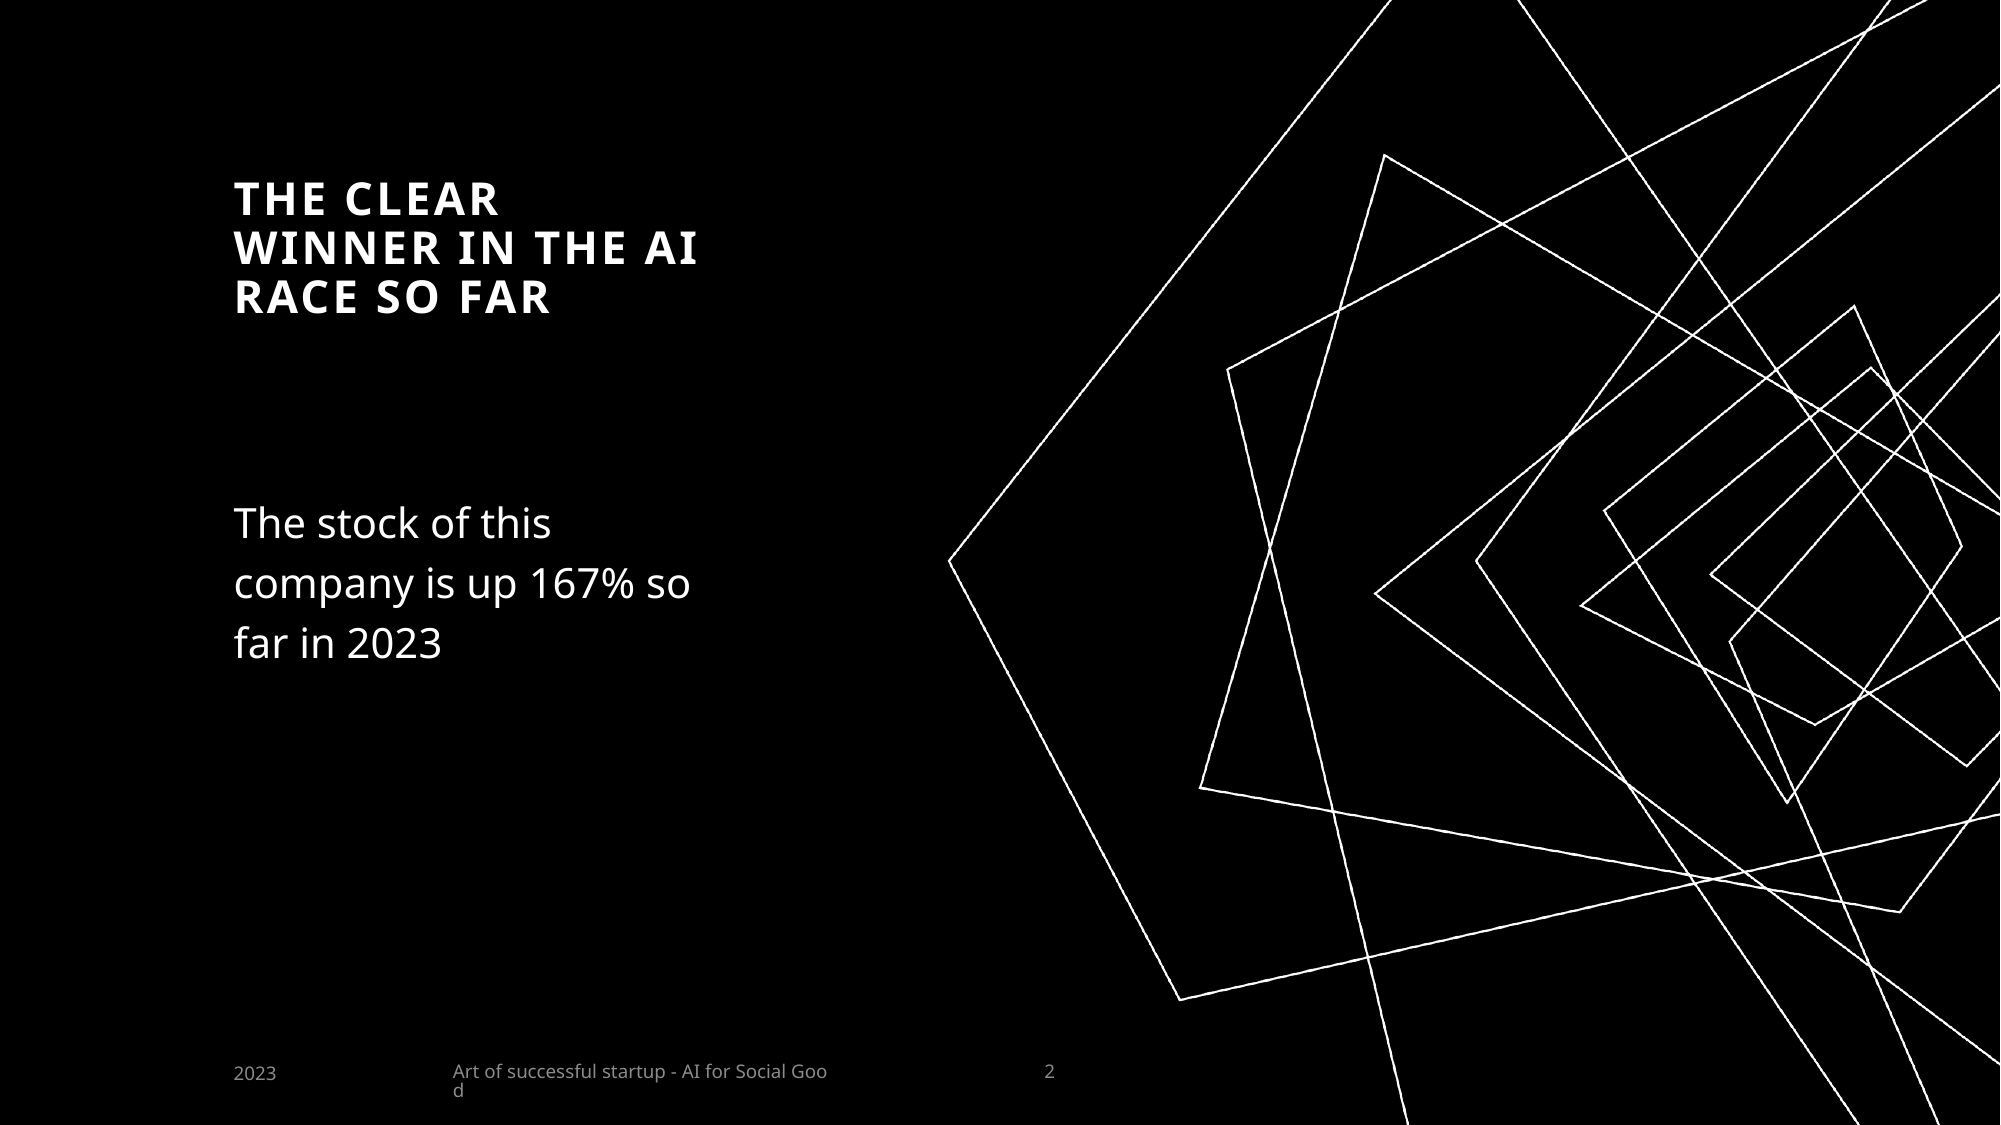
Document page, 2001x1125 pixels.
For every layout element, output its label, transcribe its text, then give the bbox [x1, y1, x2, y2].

footer Art of successful startup - AI for Social Good [437, 1042, 846, 1103]
slide_number 2 [908, 1042, 1071, 1103]
list The stock of this company is up 167% so far in 2023 [218, 479, 740, 893]
picture [900, 0, 2000, 1125]
title the clear winner in the AI race so far [218, 167, 740, 385]
slide_number 2023 [218, 1042, 381, 1103]
